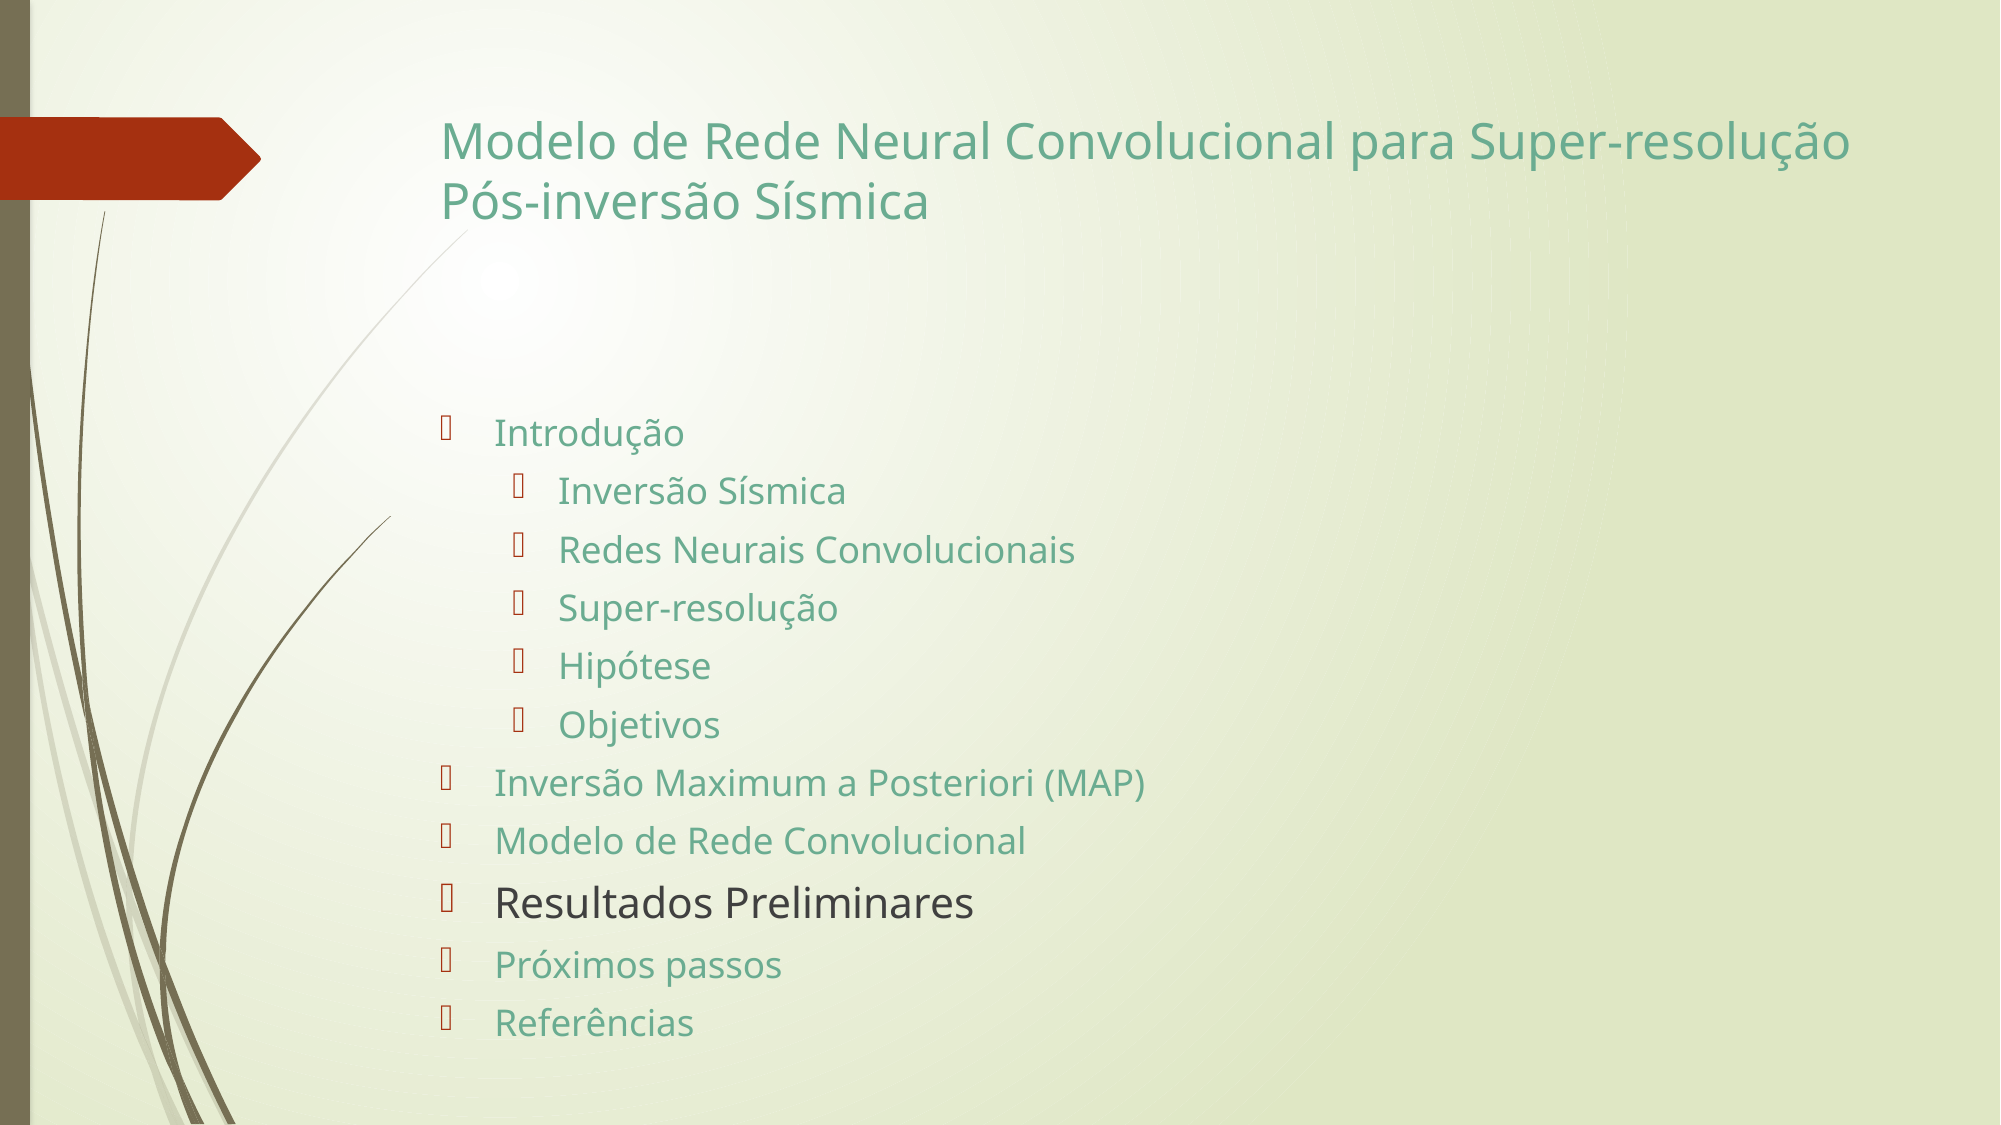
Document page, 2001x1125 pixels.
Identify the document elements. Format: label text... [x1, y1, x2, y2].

text_box Introdução Inversão Sísmica Redes Neurais Convolucionais Super-resolução Hipótese Objetivos Inversão Maximum a Posteriori (MAP) Modelo de Rede Convolucional Resultados Preliminares Próximos passos Referências [424, 402, 1888, 1060]
title Modelo de Rede Neural Convolucional para Super-resolução Pós-inversão Sísmica [425, 102, 1888, 313]
